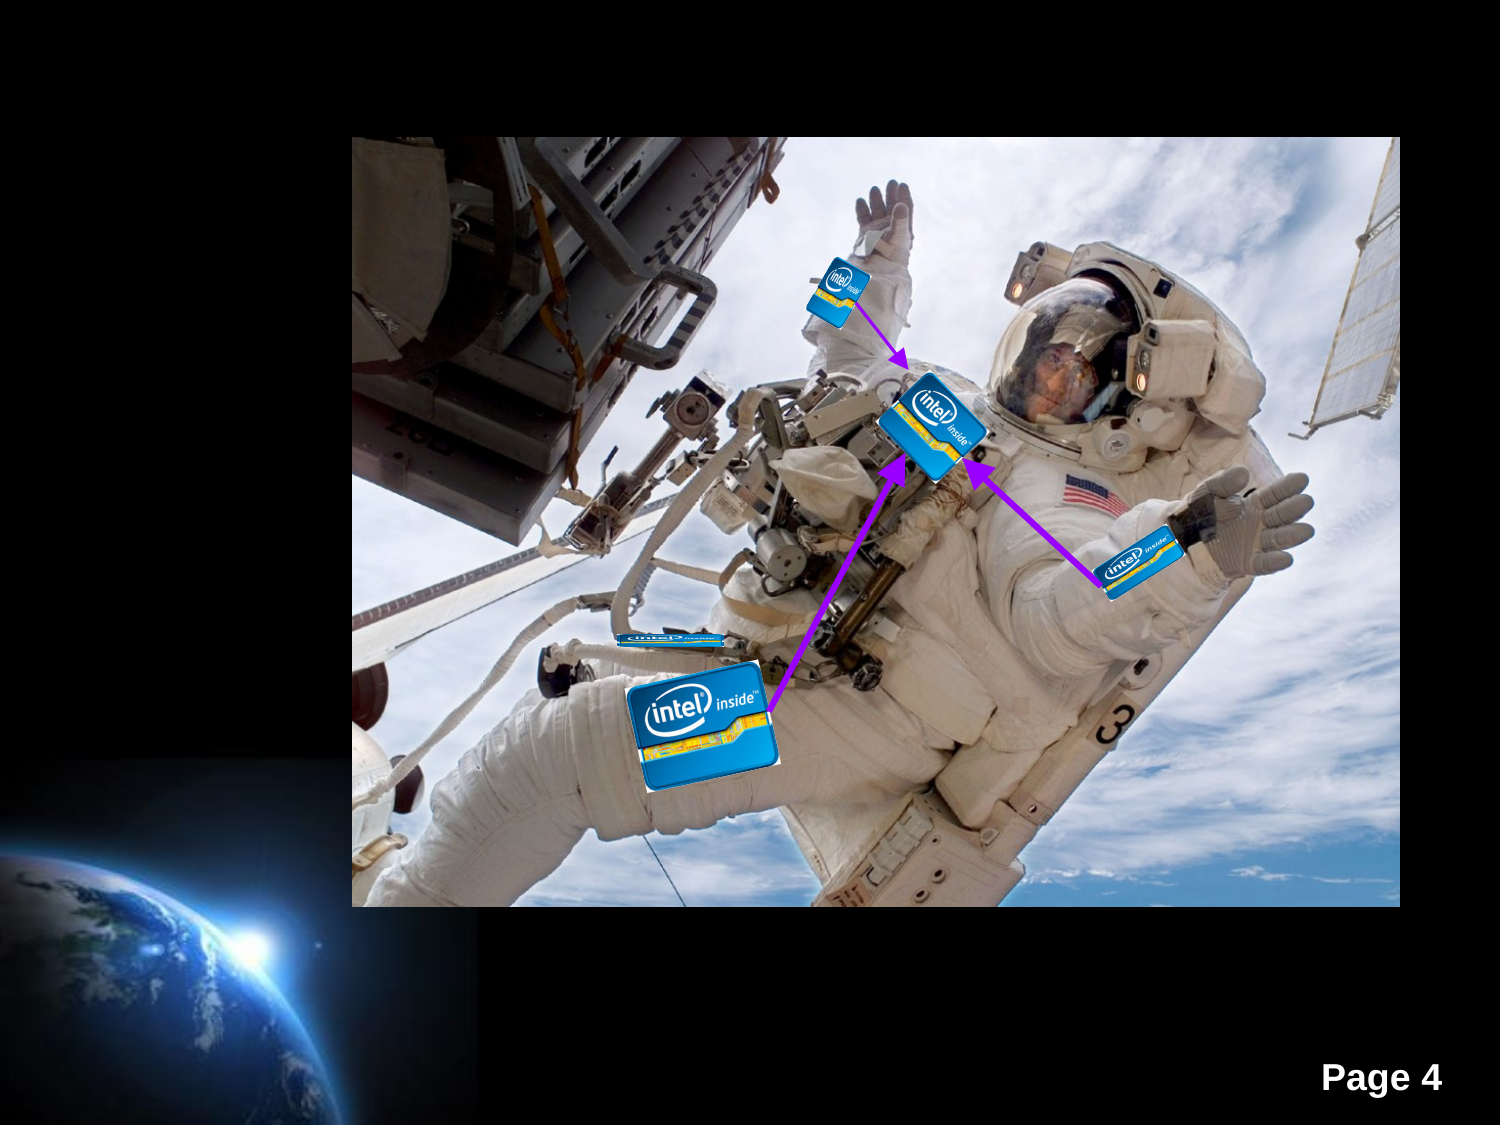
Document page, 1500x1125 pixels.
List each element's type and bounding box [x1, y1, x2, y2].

text_box [961, 457, 1102, 587]
text_box [855, 302, 909, 371]
picture [0, 0, 1500, 1125]
text_box [768, 452, 906, 712]
